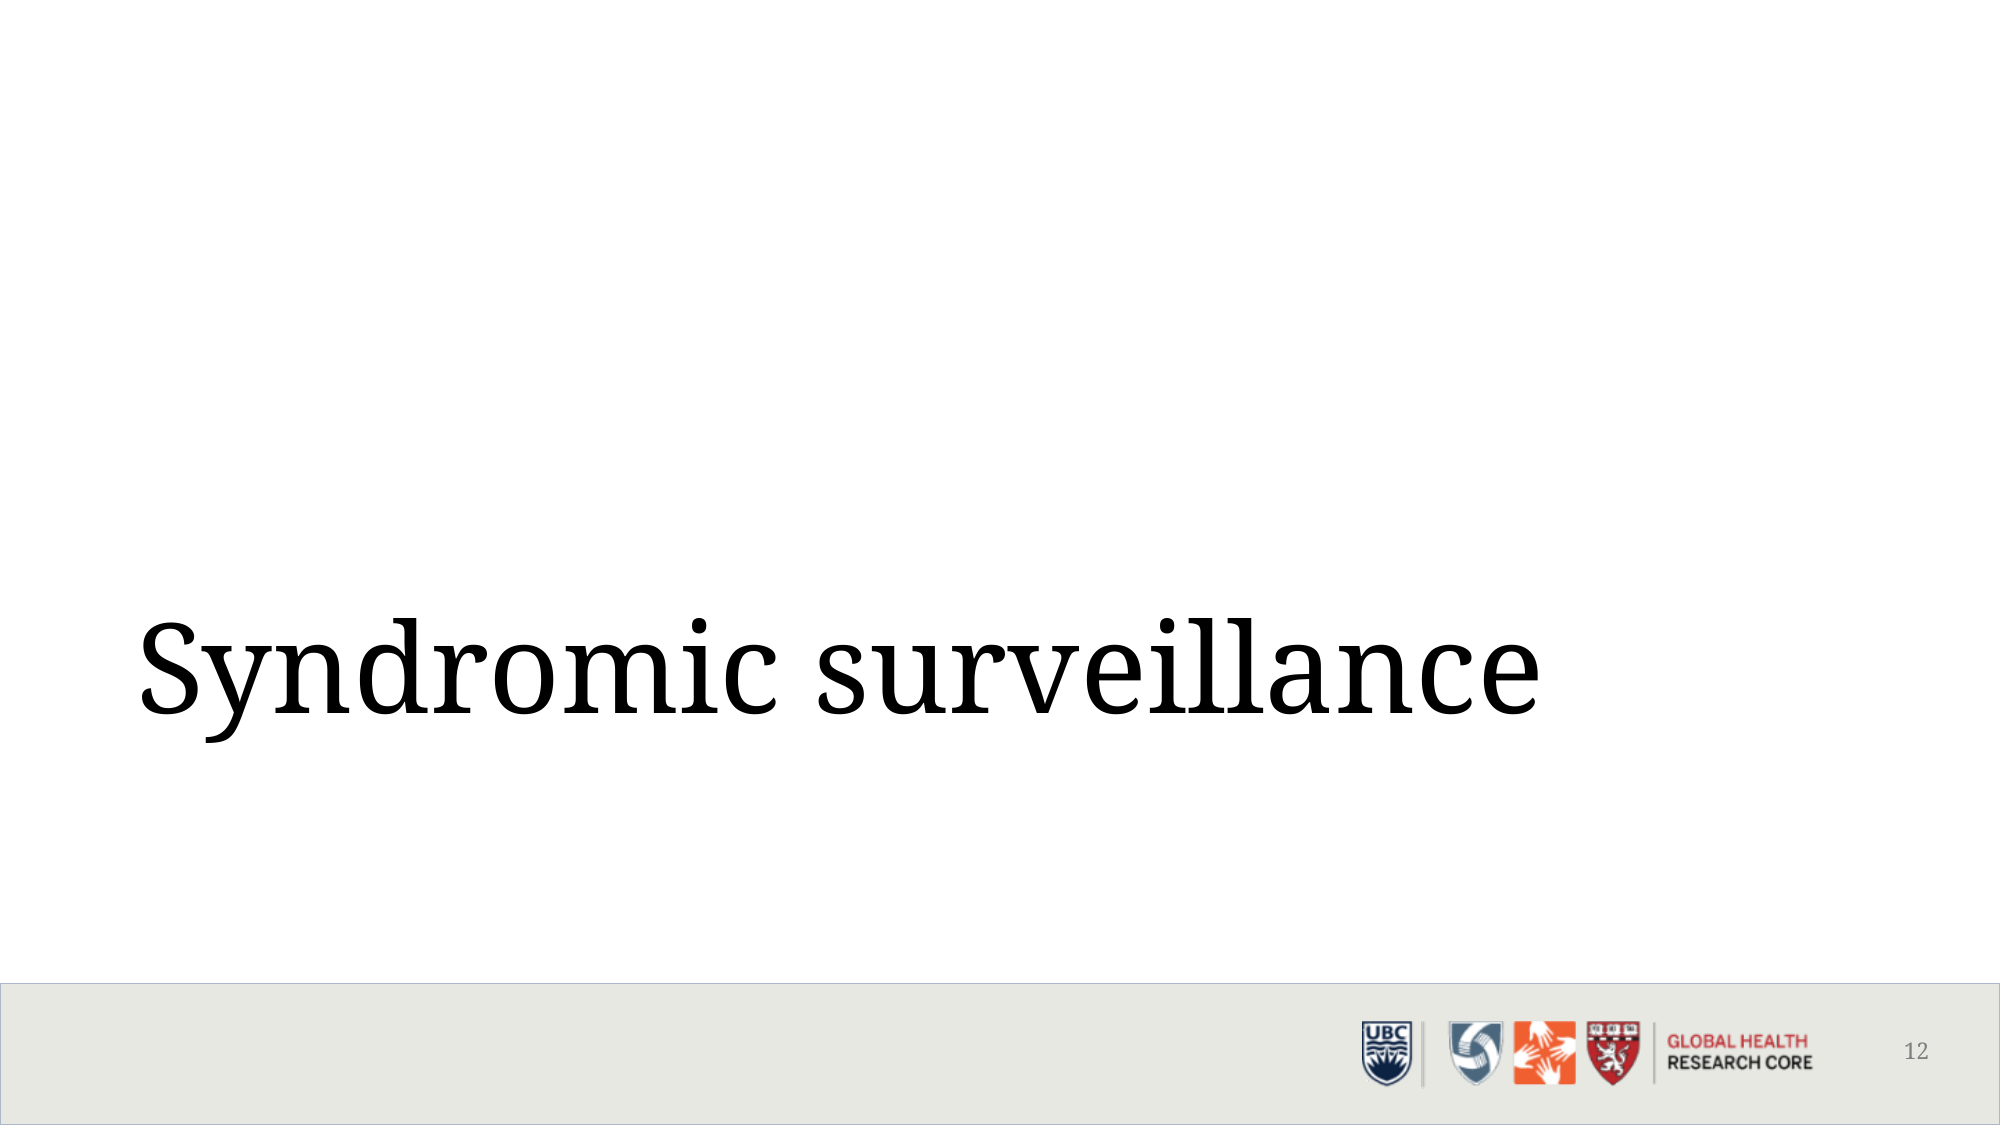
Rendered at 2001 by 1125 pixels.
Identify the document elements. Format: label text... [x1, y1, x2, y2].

title Syndromic surveillance [136, 280, 1862, 749]
picture [1362, 1021, 1859, 1114]
